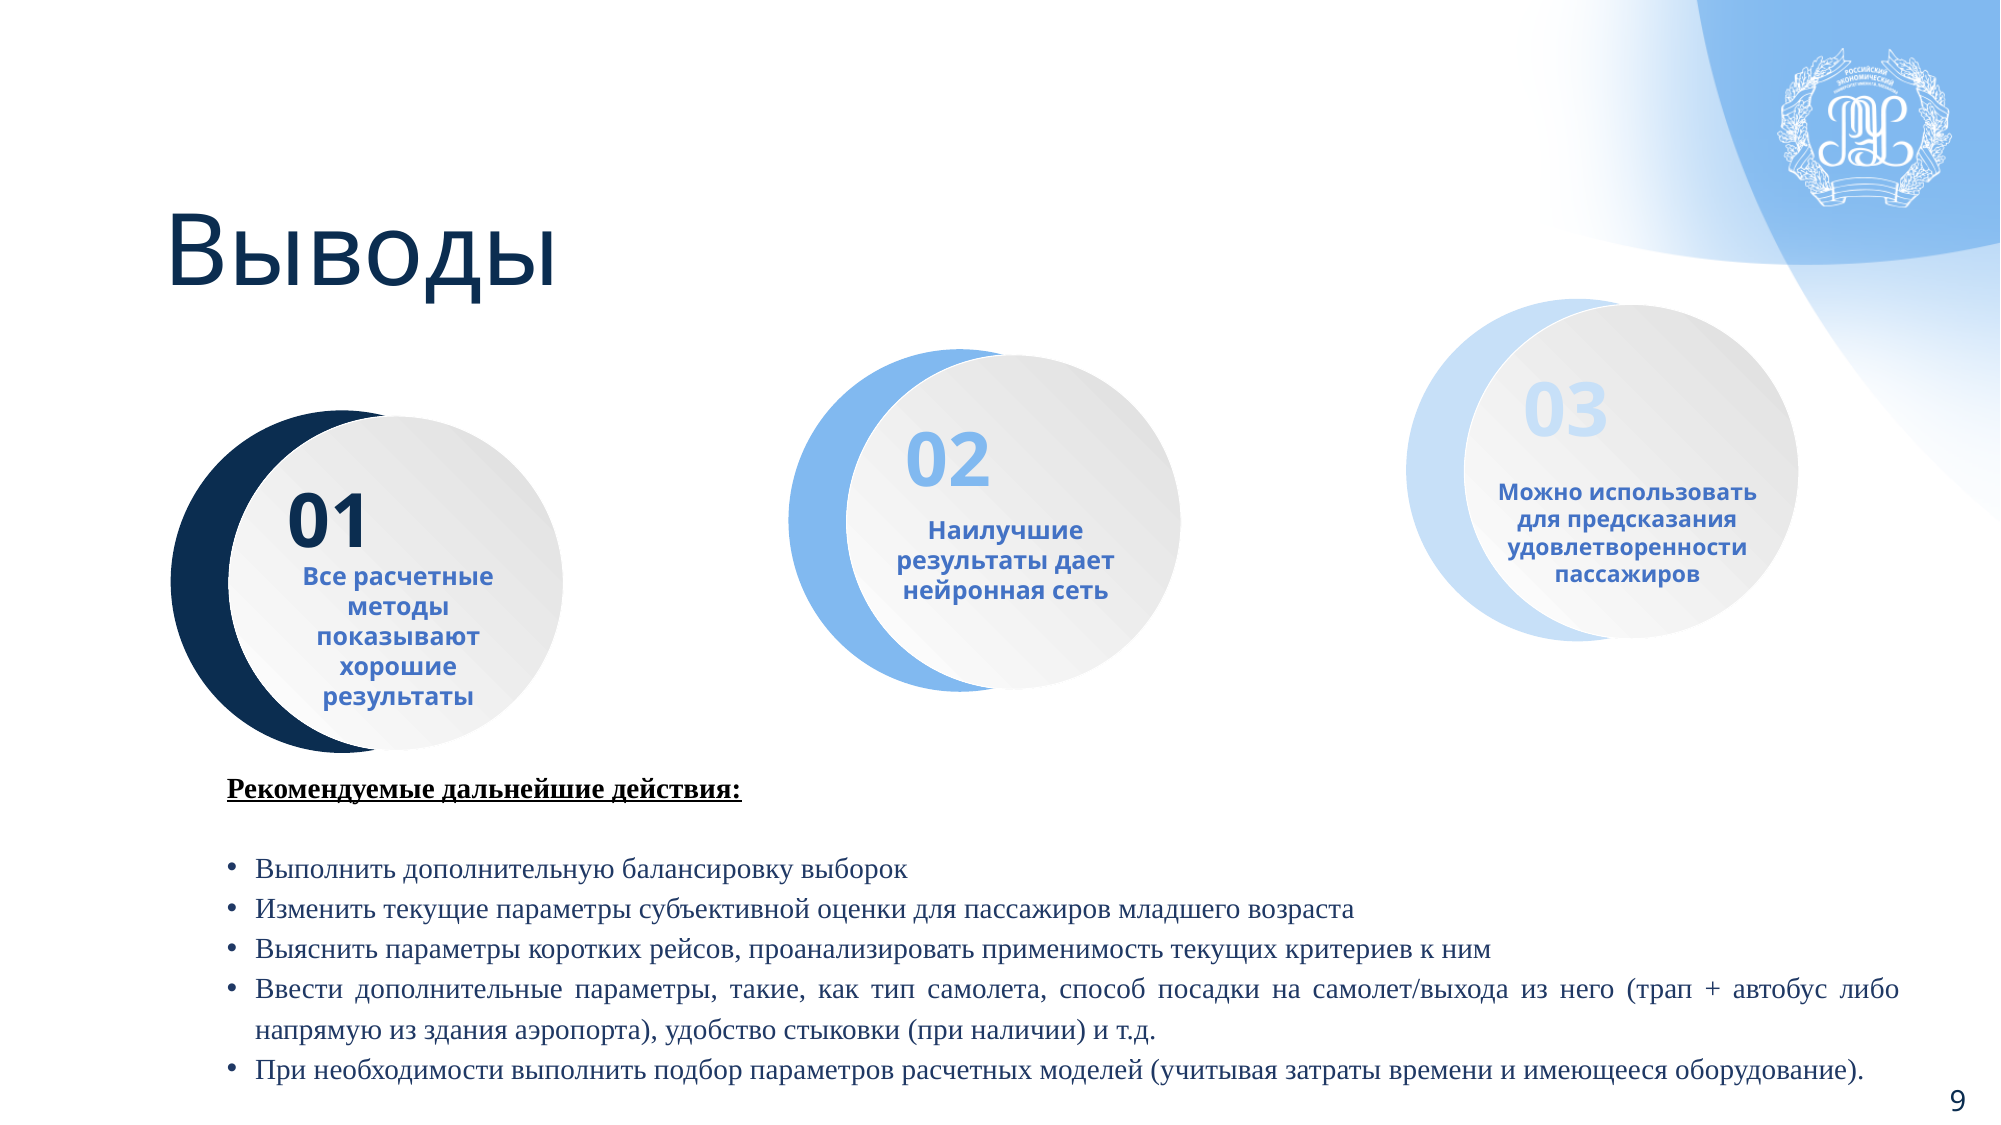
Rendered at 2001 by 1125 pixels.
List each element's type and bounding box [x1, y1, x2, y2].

text_box [874, 506, 1142, 625]
text_box [1405, 298, 1800, 642]
picture [0, 0, 2000, 1125]
text_box [170, 410, 564, 754]
text_box [788, 348, 1182, 692]
